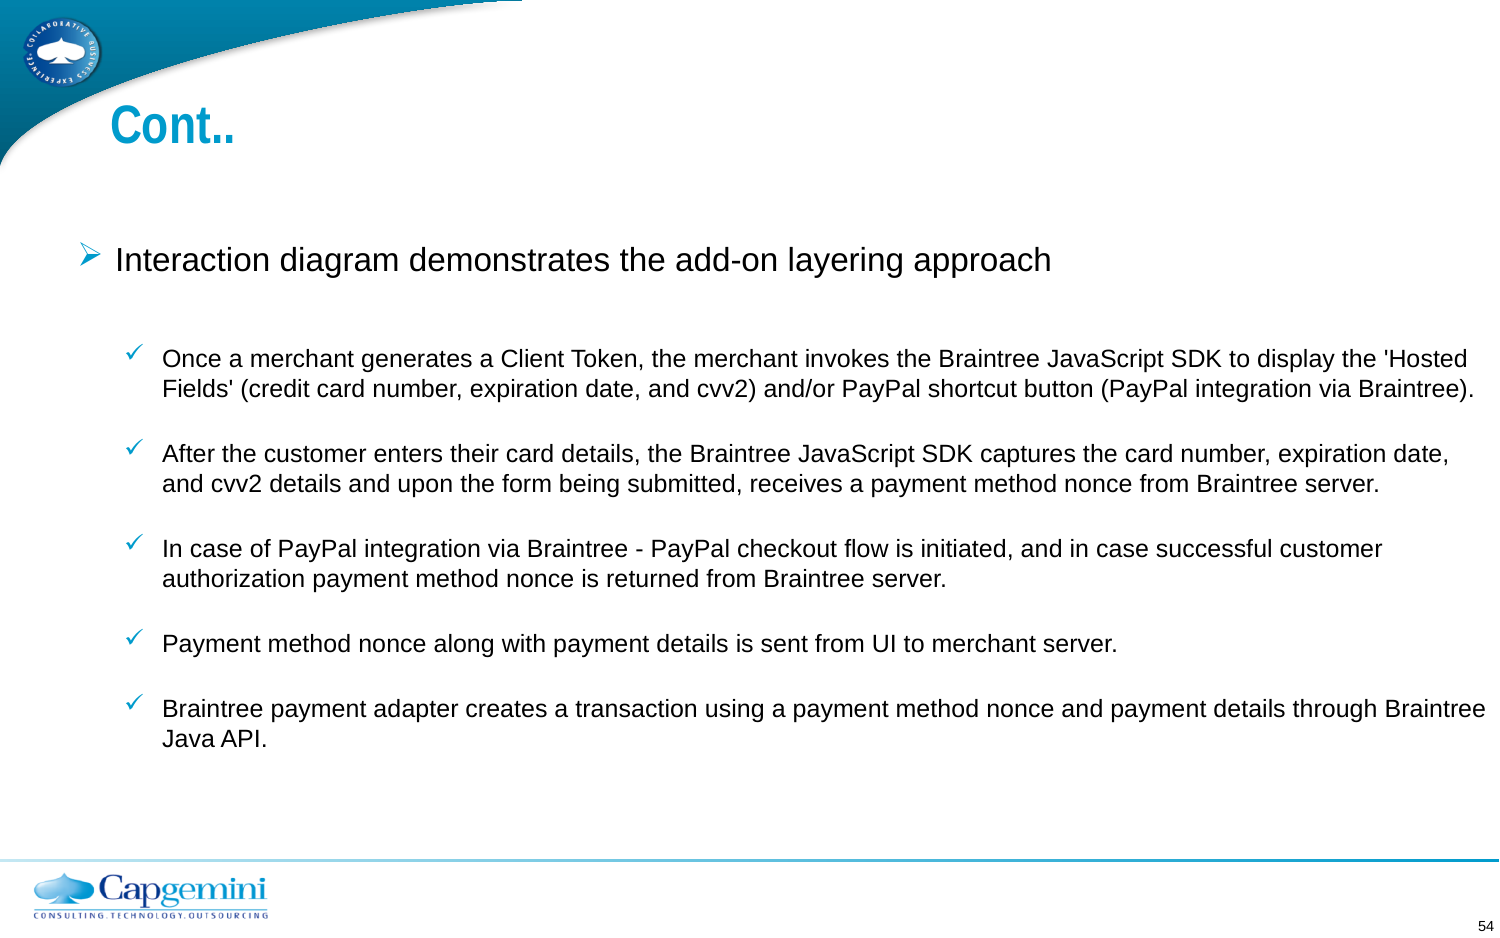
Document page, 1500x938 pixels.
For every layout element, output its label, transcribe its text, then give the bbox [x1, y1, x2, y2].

picture [32, 872, 269, 919]
slide_number 54 [1470, 919, 1500, 936]
title Cont.. [0, 0, 1500, 163]
list Interaction diagram demonstrates the add-on layering approach Once a merchant generates a Client Token, the merchant invokes the Braintree JavaScript SDK to display the 'Hosted Fields' (credit card number, expiration date, and cvv2) and/or PayPal shortcut button (PayPal integration via Braintree). After the customer enters their card details, the Braintree JavaScript SDK captures the card number, expiration date, and cvv2 details and upon the form being submitted, receives a payment method nonce from Braintree server. In case of PayPal integration via Braintree - PayPal checkout flow is initiated, and in case successful customer authorization payment method nonce is returned from Braintree server. Payment method nonce along with payment details is sent from UI to merchant server. Braintree payment adapter creates a transaction using a payment method nonce and payment details through Braintree Java API. [0, 196, 1500, 859]
